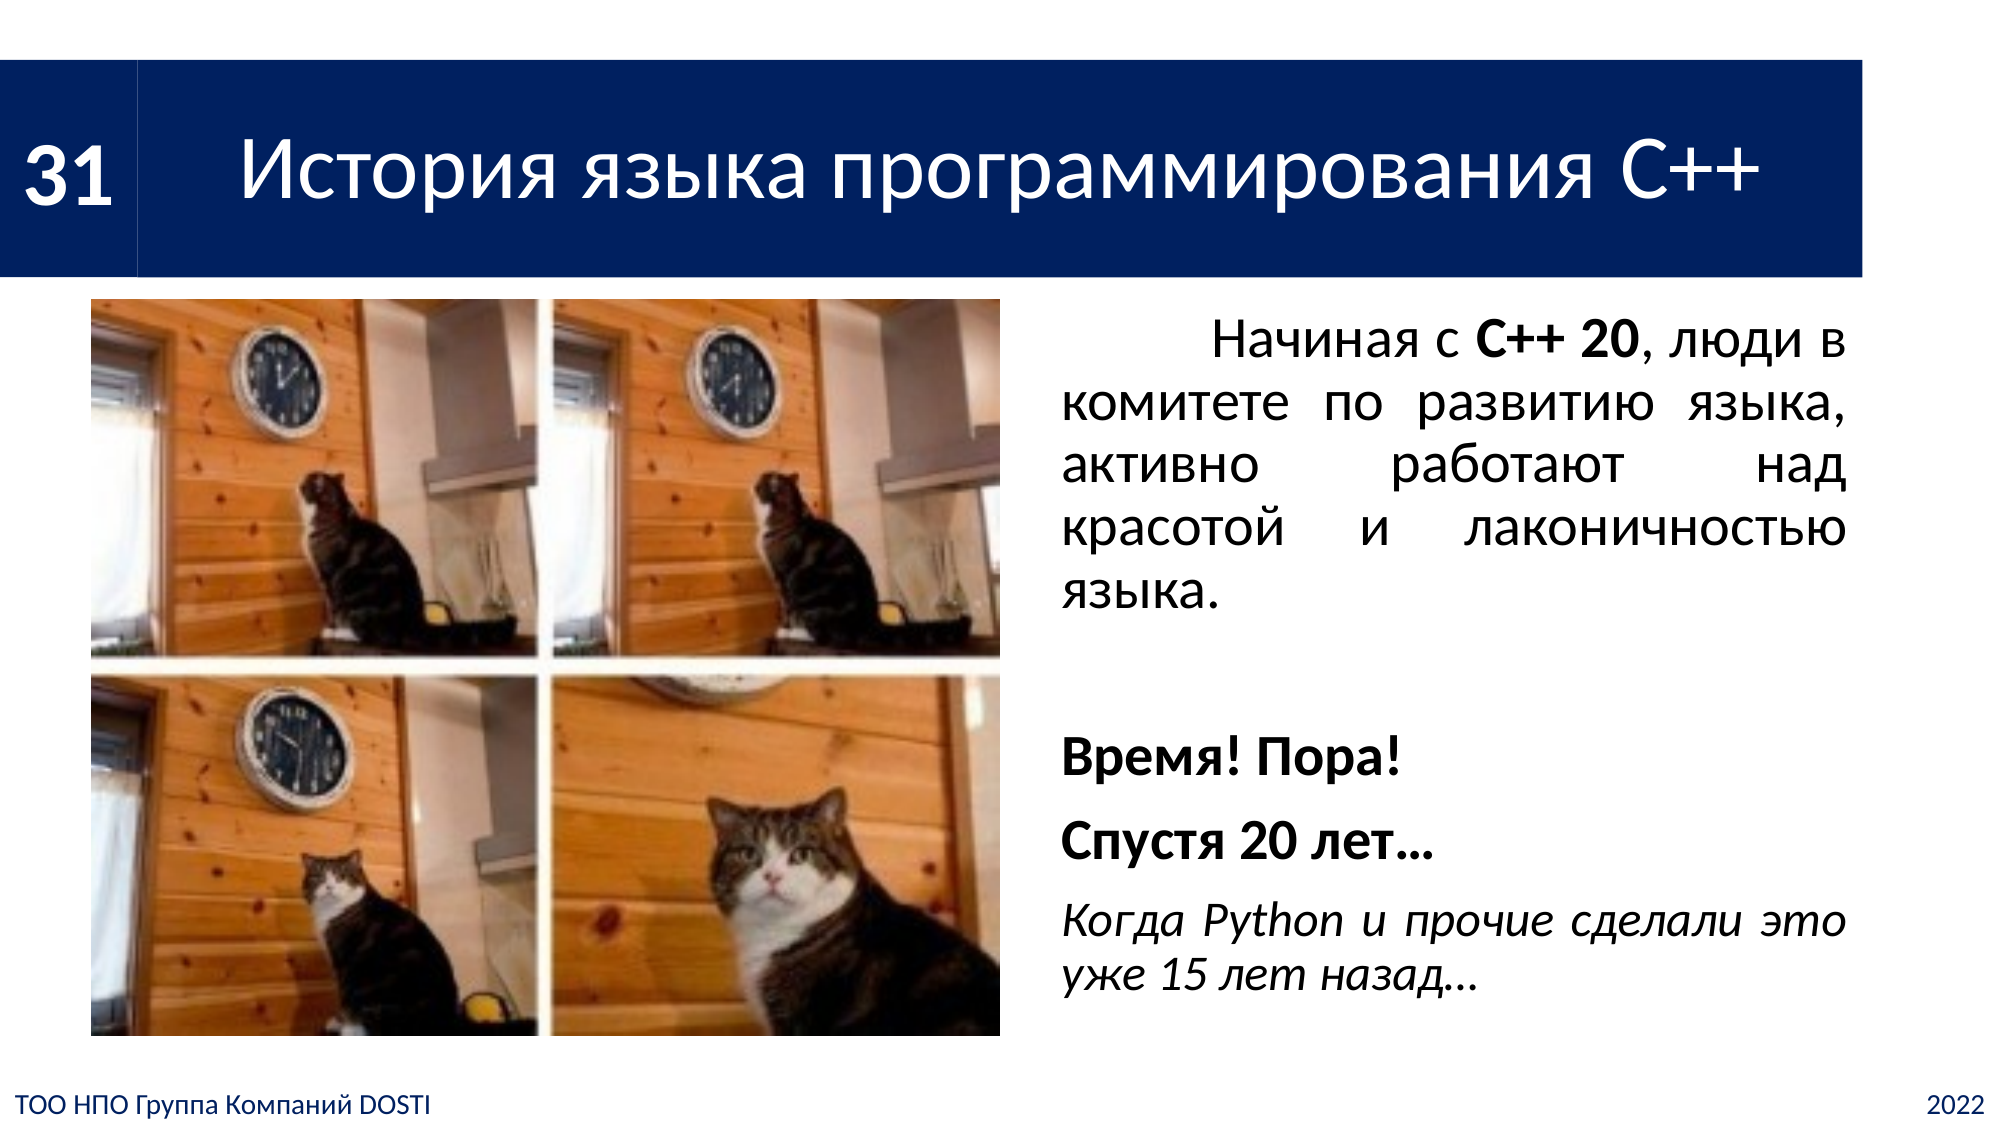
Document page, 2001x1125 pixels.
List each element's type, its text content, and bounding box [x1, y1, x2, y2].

text_box 31 [0, 59, 138, 278]
text_box ТОО НПО Группа Компаний DOSTI [0, 1080, 1408, 1125]
list Начиная с C++ 20, люди в комитете по развитию языка, активно работают над красотой и лаконичностью языка. Время! Пора! Спустя 20 лет… Когда Python и прочие сделали это уже 15 лет назад… [1046, 299, 1863, 1036]
picture [91, 299, 1000, 1036]
title История языка программирования C++ [138, 59, 1863, 278]
text_box 2022 [1408, 1080, 2000, 1125]
